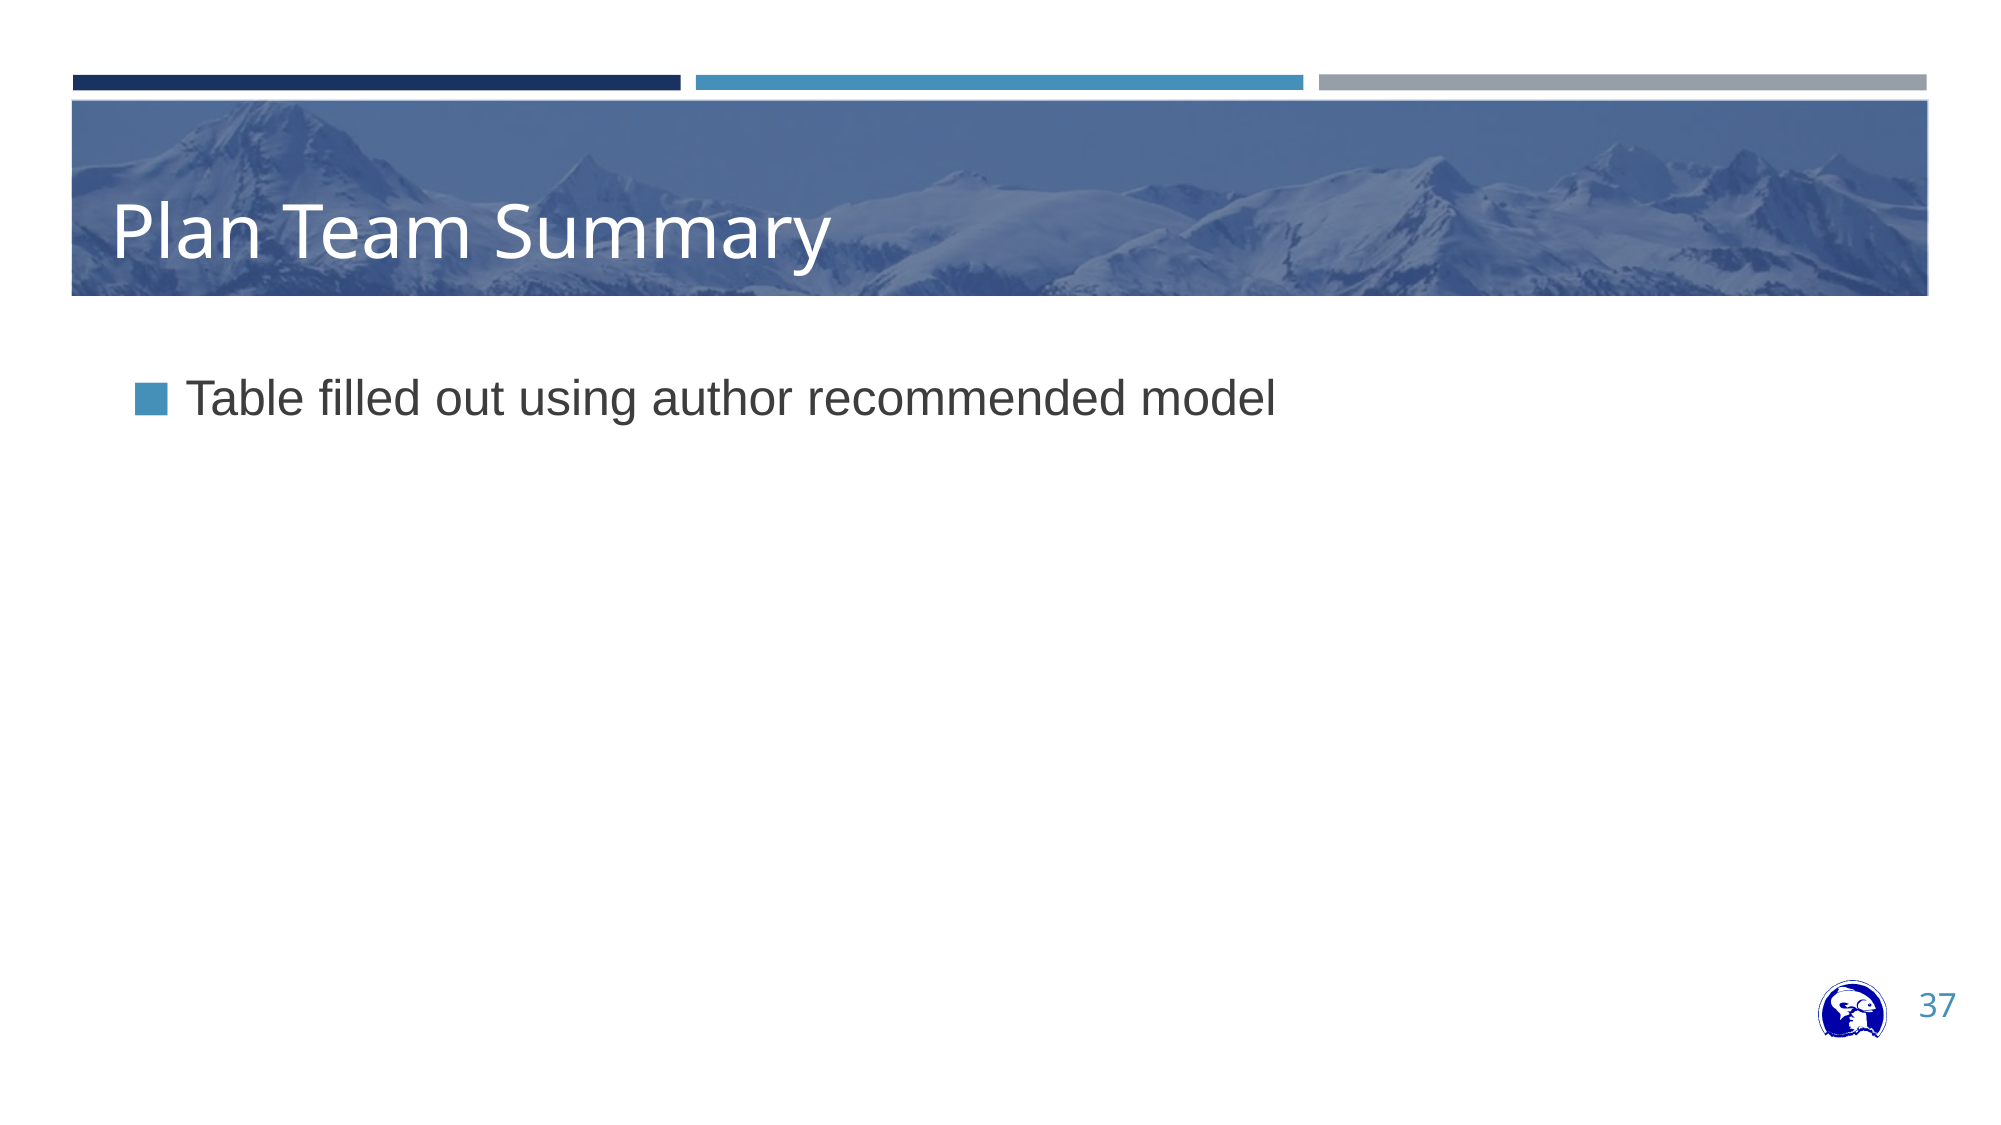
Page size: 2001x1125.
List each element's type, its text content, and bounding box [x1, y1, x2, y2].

slide_number 37 [1732, 977, 1972, 1037]
text_box [71, 99, 1929, 296]
list Table filled out using author recommended model [95, 357, 1905, 962]
title Plan Team Summary [95, 115, 1905, 282]
